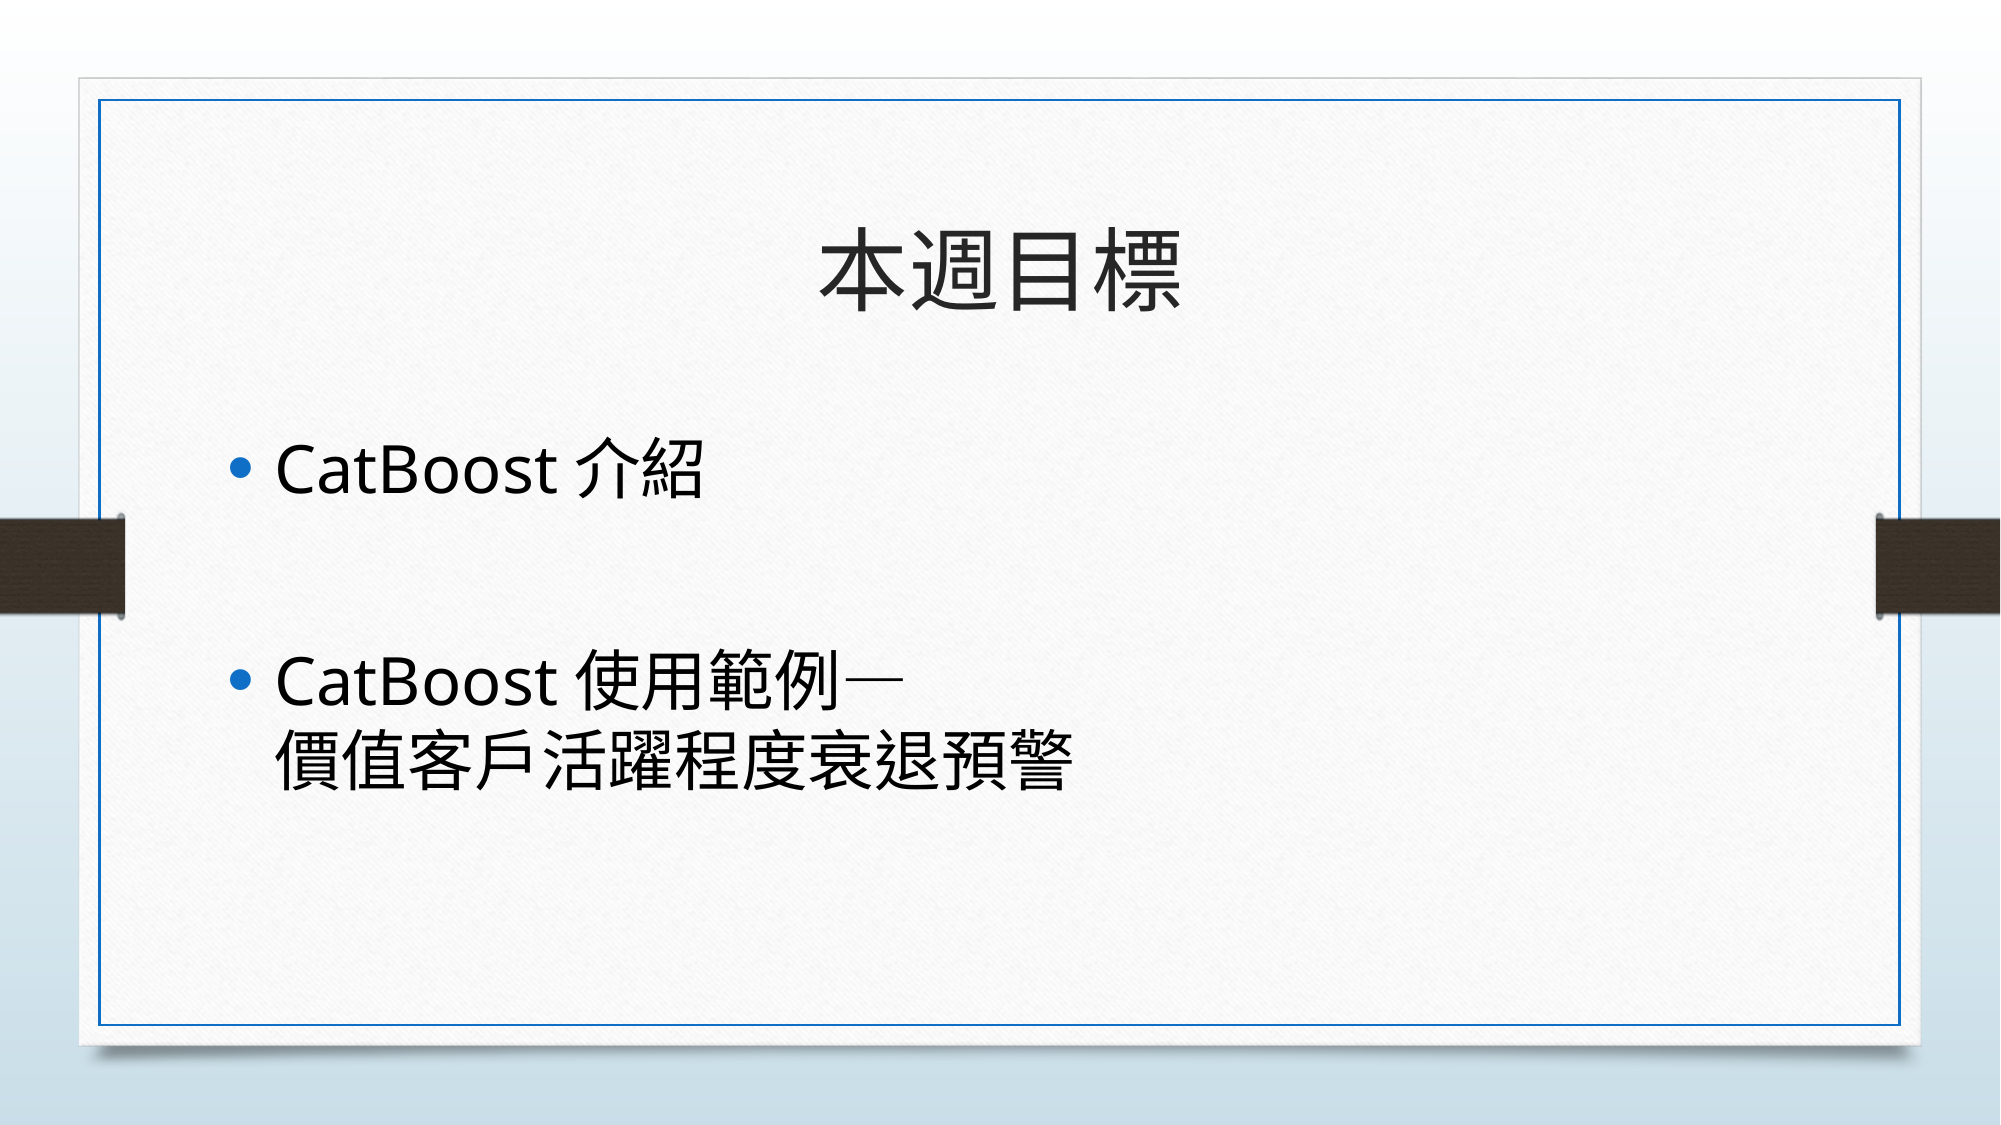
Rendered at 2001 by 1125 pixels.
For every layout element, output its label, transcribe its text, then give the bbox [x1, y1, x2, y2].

text_box CatBoost介紹 CatBoost使用範例— 價值客戶活躍程度衰退預警 [212, 419, 1888, 964]
picture [0, 0, 2001, 1125]
text_box 本週目標 [212, 161, 1788, 375]
